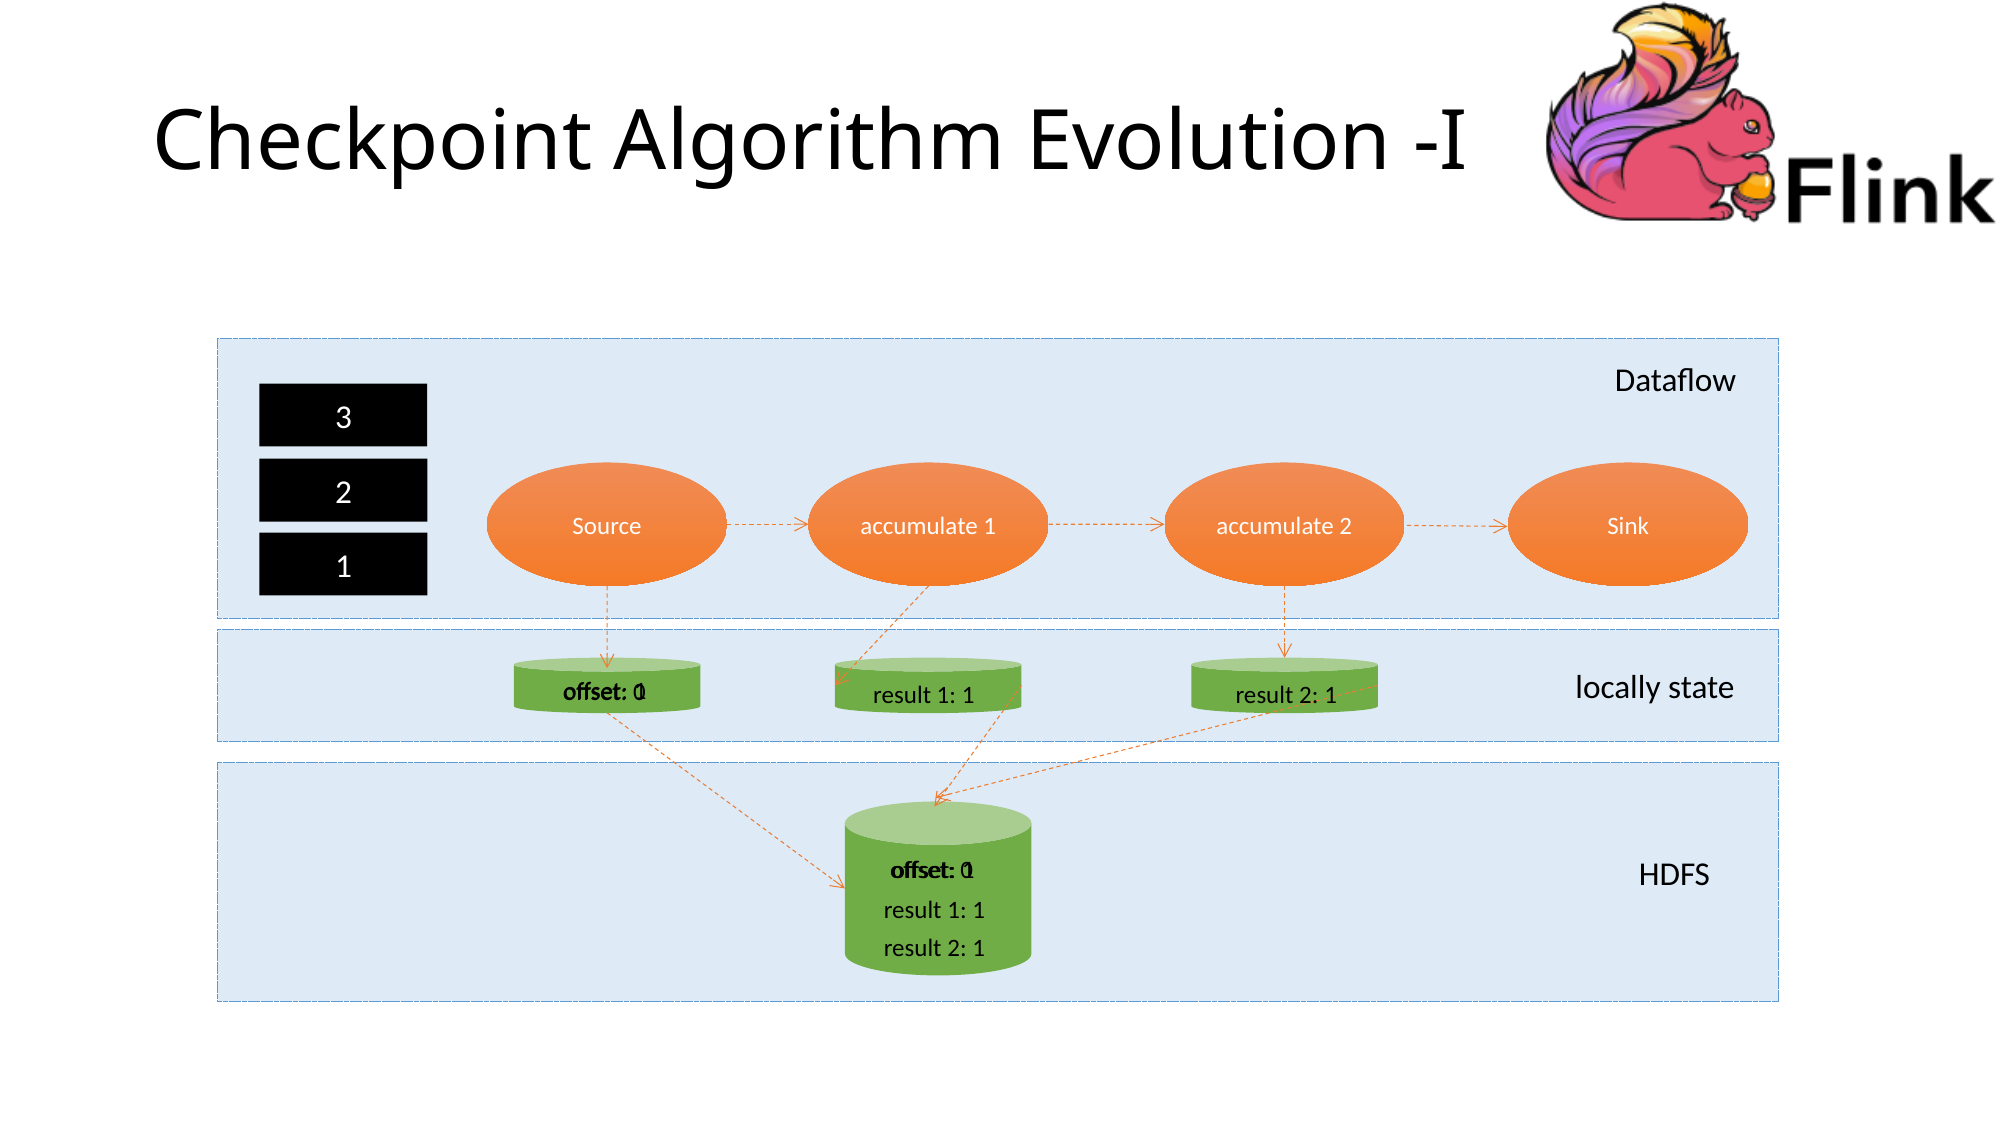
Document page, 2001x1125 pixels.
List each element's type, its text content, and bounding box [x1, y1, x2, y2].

text_box accumulate 2 [1164, 462, 1405, 587]
text_box [1191, 657, 1284, 712]
text_box locally state [1560, 657, 1765, 713]
text_box [614, 657, 701, 712]
text_box accumulate 1 [808, 462, 1049, 586]
text_box [834, 660, 893, 711]
text_box offset: 1 [877, 845, 1012, 891]
text_box 1 [259, 532, 428, 596]
text_box [217, 762, 1779, 1002]
text_box [217, 629, 607, 742]
text_box [217, 338, 1779, 619]
text_box [844, 801, 1032, 976]
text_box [928, 713, 935, 807]
text_box result 1: 1 [869, 886, 1010, 923]
text_box [1285, 629, 1779, 742]
text_box [929, 657, 1022, 711]
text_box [935, 713, 1285, 798]
text_box [608, 629, 928, 713]
text_box result 1: 1 [858, 671, 999, 713]
text_box [513, 657, 601, 712]
picture [1545, 0, 2000, 235]
text_box [1285, 657, 1378, 711]
text_box Sink [1508, 462, 1749, 587]
text_box 2 [259, 458, 428, 522]
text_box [607, 713, 928, 802]
text_box result 2: 1 [869, 924, 1010, 968]
text_box 3 [259, 383, 428, 447]
text_box HDFS [1624, 844, 1765, 900]
text_box Dataflow [1600, 351, 1756, 406]
title Checkpoint Algorithm Evolution -I [137, 59, 1545, 218]
text_box offset: 1 [548, 667, 667, 713]
text_box Source [487, 462, 728, 586]
text_box result 2: 1 [1220, 671, 1362, 717]
text_box [929, 629, 1284, 713]
